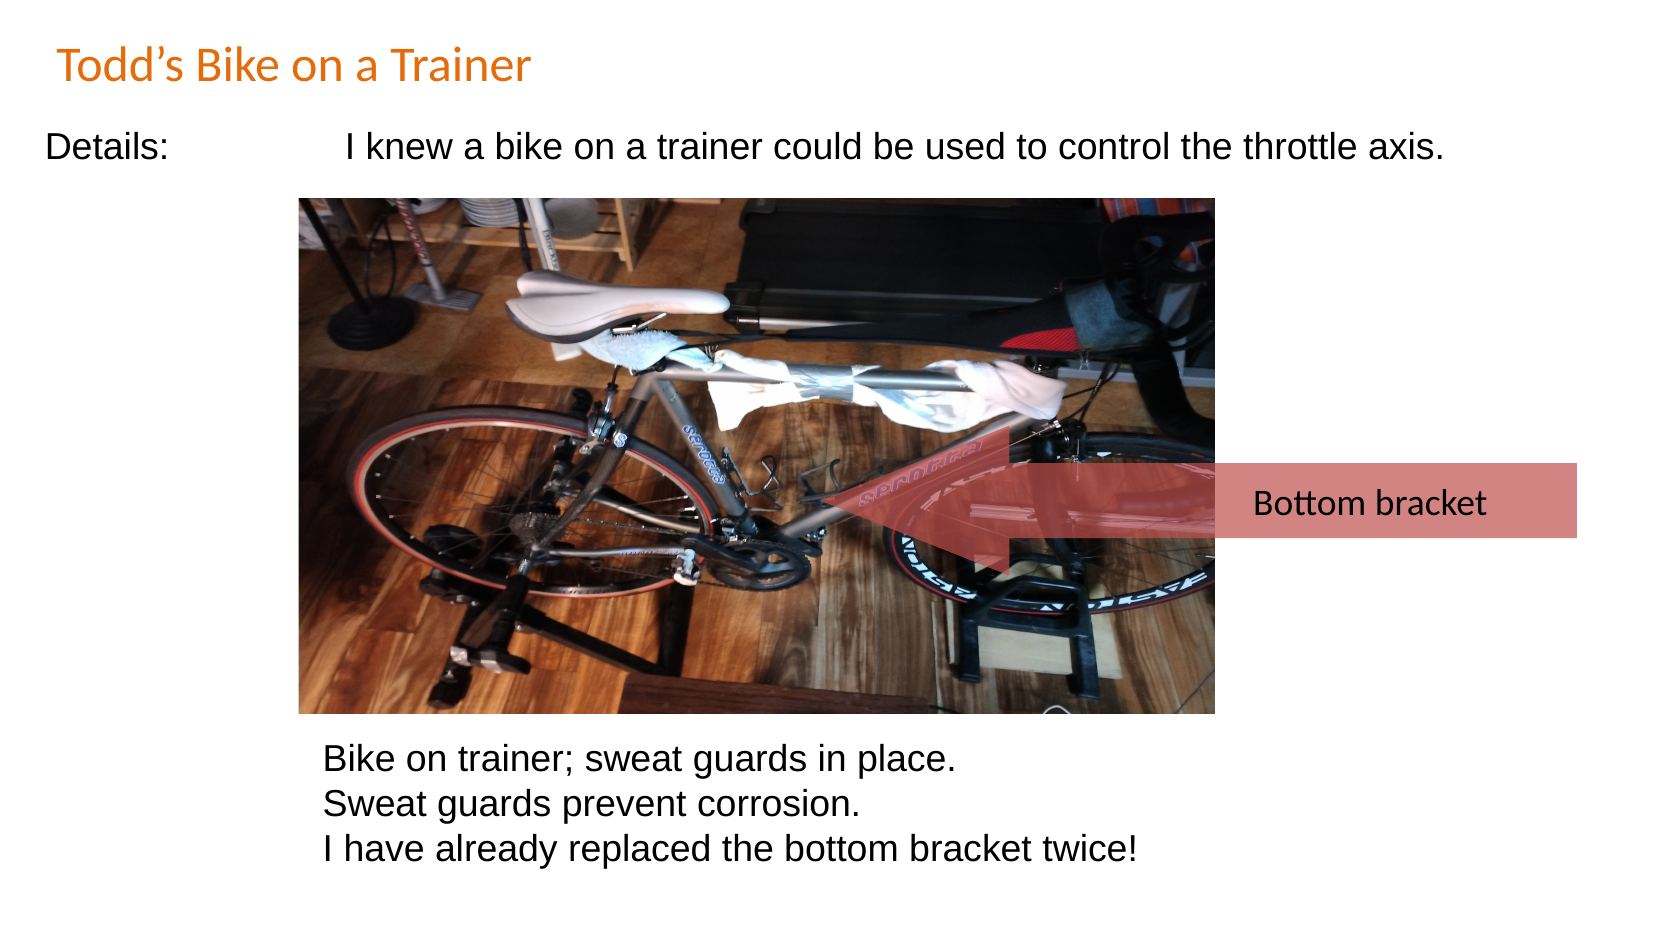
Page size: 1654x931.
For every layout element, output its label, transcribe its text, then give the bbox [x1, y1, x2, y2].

text_box Bike on trainer; sweat guards in place. Sweat guards prevent corrosion. I have already replaced the bottom bracket twice! [307, 727, 1154, 877]
text_box Bottom bracket [1238, 470, 1503, 531]
text_box Details: I knew a bike on a trainer could be used to control the throttle axis. [30, 115, 1469, 634]
picture [298, 198, 1216, 714]
text_box Todd’s Bike on a Trainer [41, 24, 548, 99]
text_box [1220, 463, 1577, 539]
